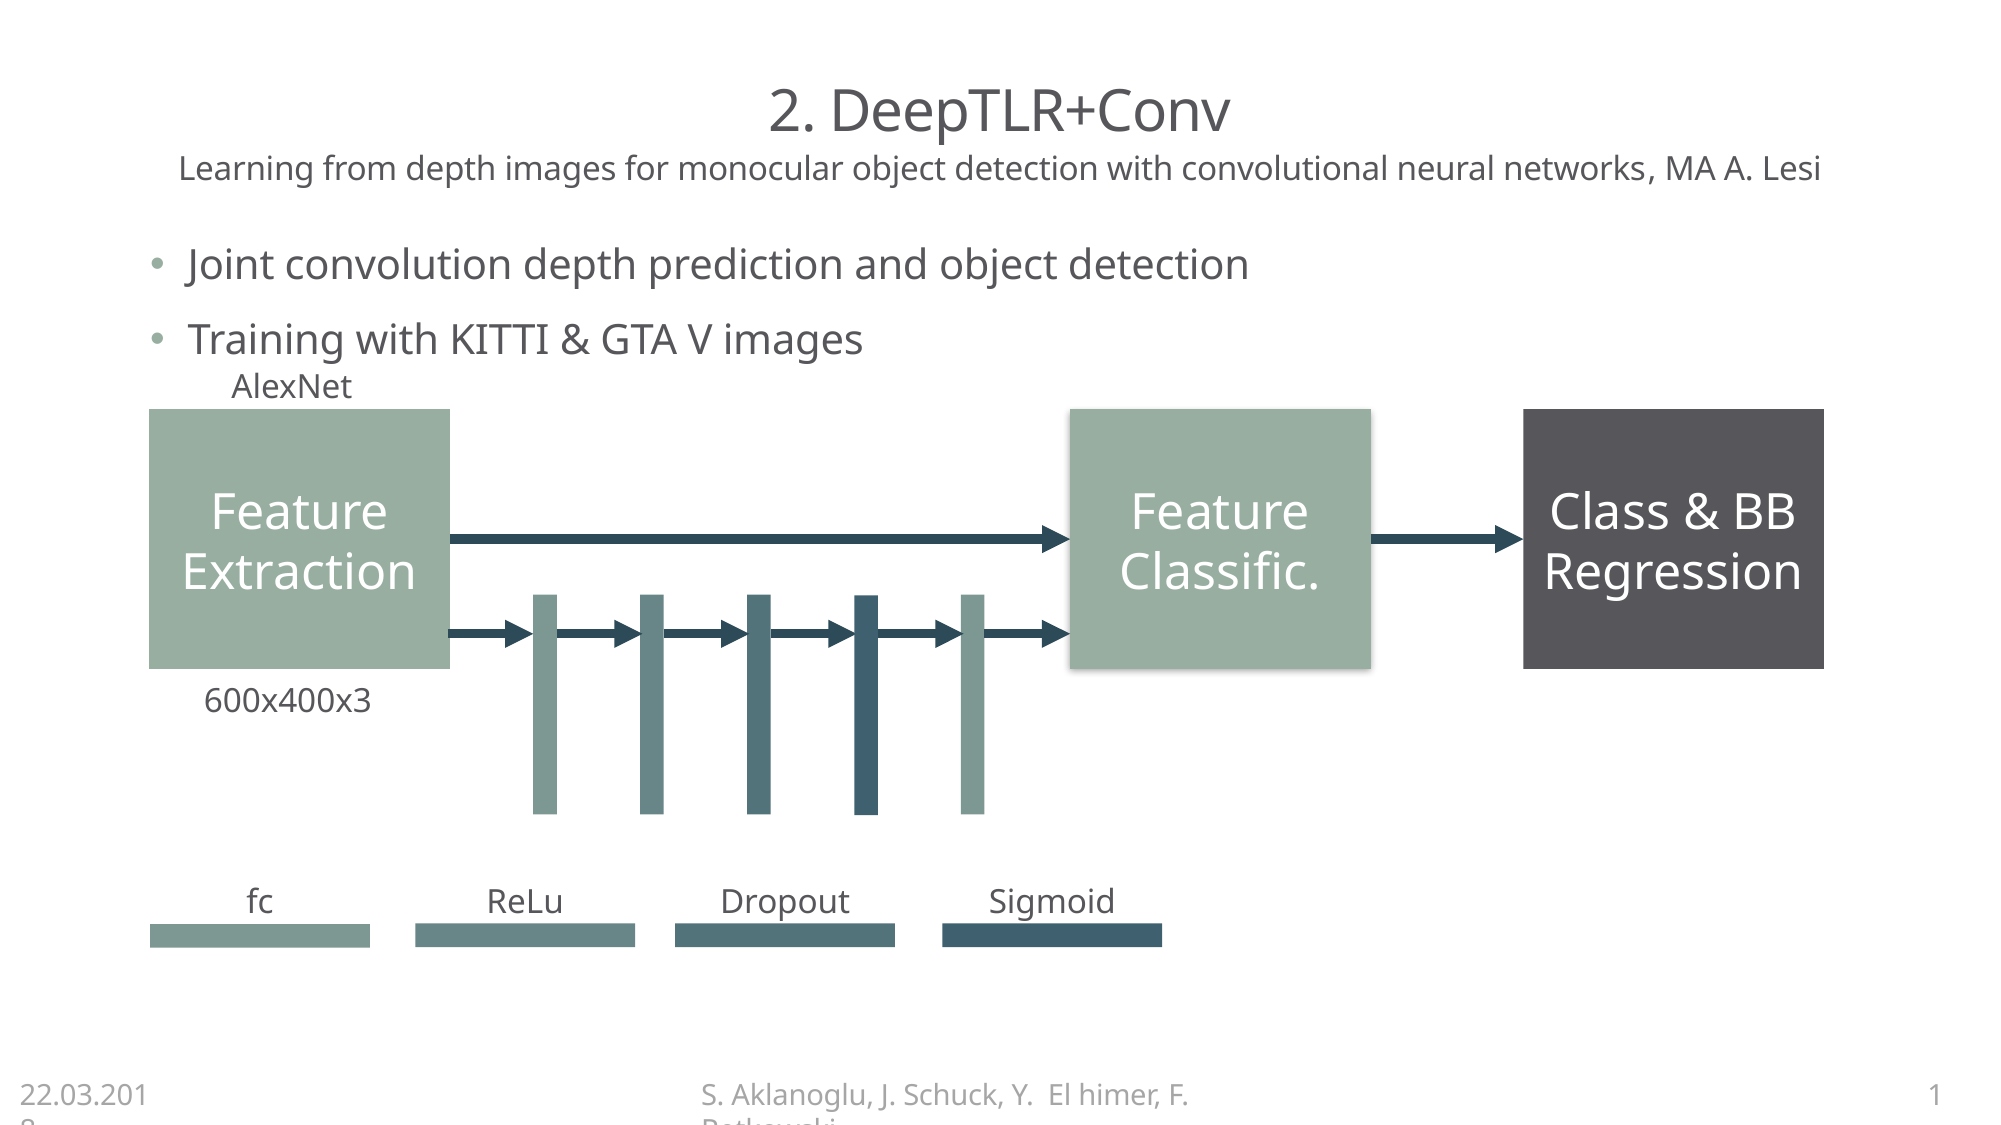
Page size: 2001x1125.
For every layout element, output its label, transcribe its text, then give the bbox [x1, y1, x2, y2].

list Learning from depth images for monocular object detection with convolutional neural networks, MA A. Lesi [150, 153, 1850, 220]
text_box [148, 408, 1825, 816]
list S. Aklanoglu, J. Schuck, Y. El himer, F. Retkowski [700, 1076, 1299, 1118]
list 1 [1927, 1076, 1969, 1112]
title 2. DeepTLR+Conv [150, 45, 1850, 153]
list Joint convolution depth prediction and object detection Training with KITTI & GTA V images [150, 238, 1850, 998]
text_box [149, 872, 1163, 948]
text_box 22.03.2018 [19, 1076, 162, 1118]
text_box AlexNet [225, 357, 374, 408]
